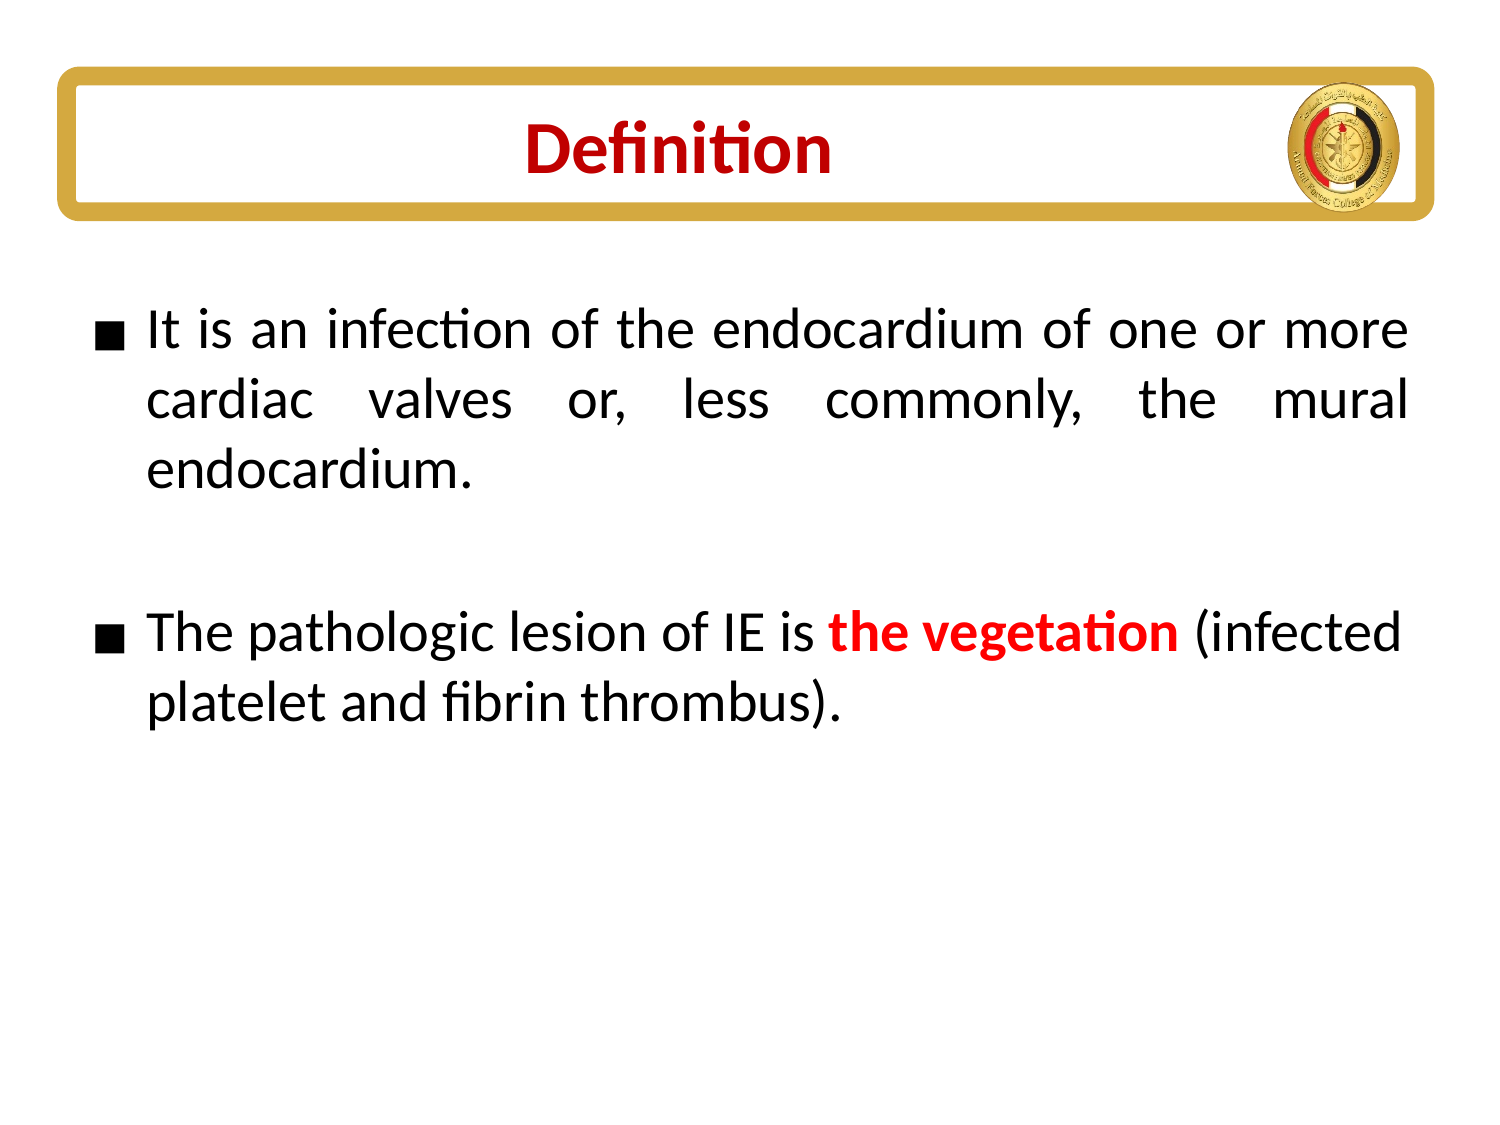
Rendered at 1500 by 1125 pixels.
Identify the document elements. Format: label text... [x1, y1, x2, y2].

picture [1292, 82, 1400, 213]
title Definition [66, 98, 1292, 189]
list It is an infection of the endocardium of one or more cardiac valves or, less commonly, the mural endocardium. The pathologic lesion of IE is the vegetation (infected platelet and fibrin thrombus). [75, 282, 1425, 1025]
